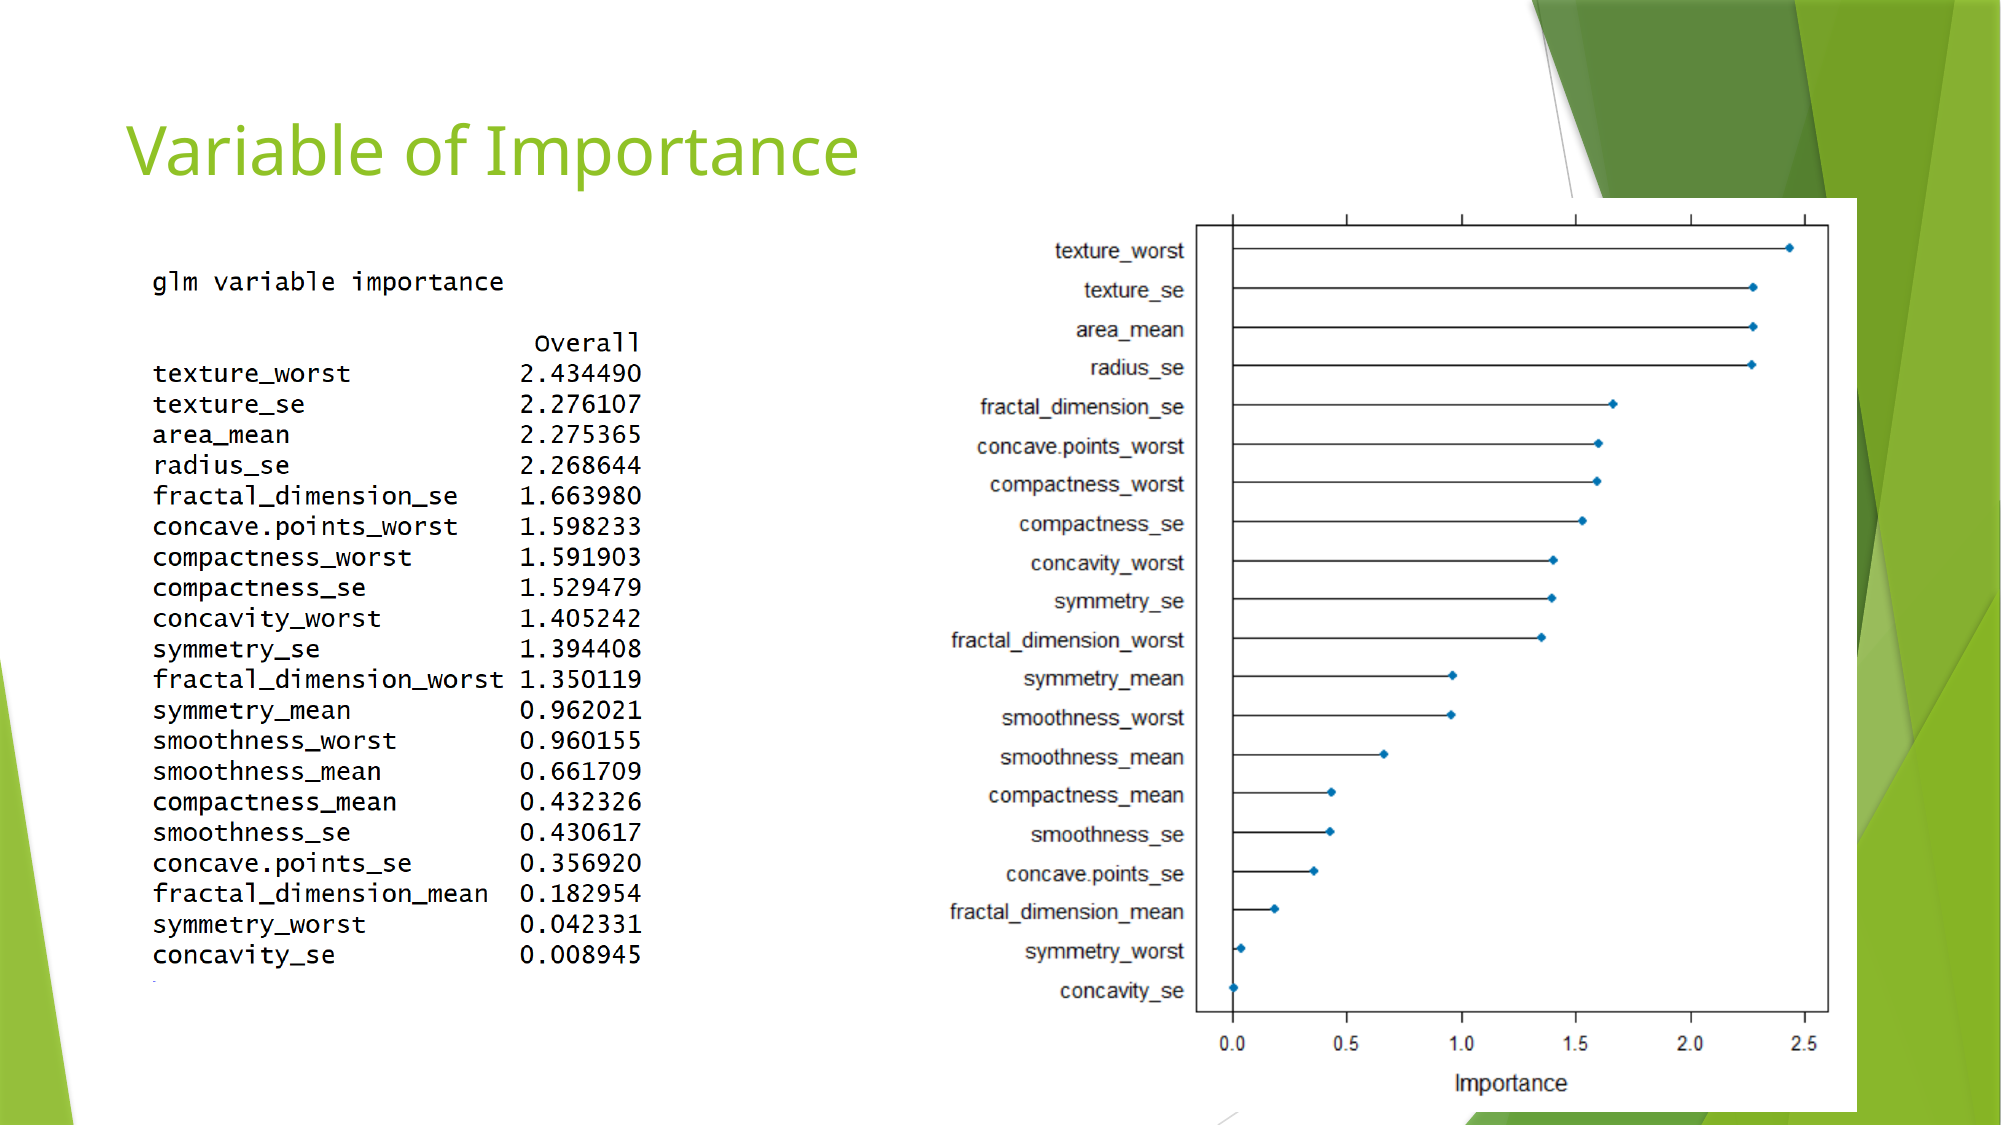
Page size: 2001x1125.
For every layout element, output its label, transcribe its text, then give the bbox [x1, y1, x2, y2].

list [142, 265, 675, 982]
title Variable of Importance [111, 99, 948, 199]
picture [921, 197, 1858, 1113]
